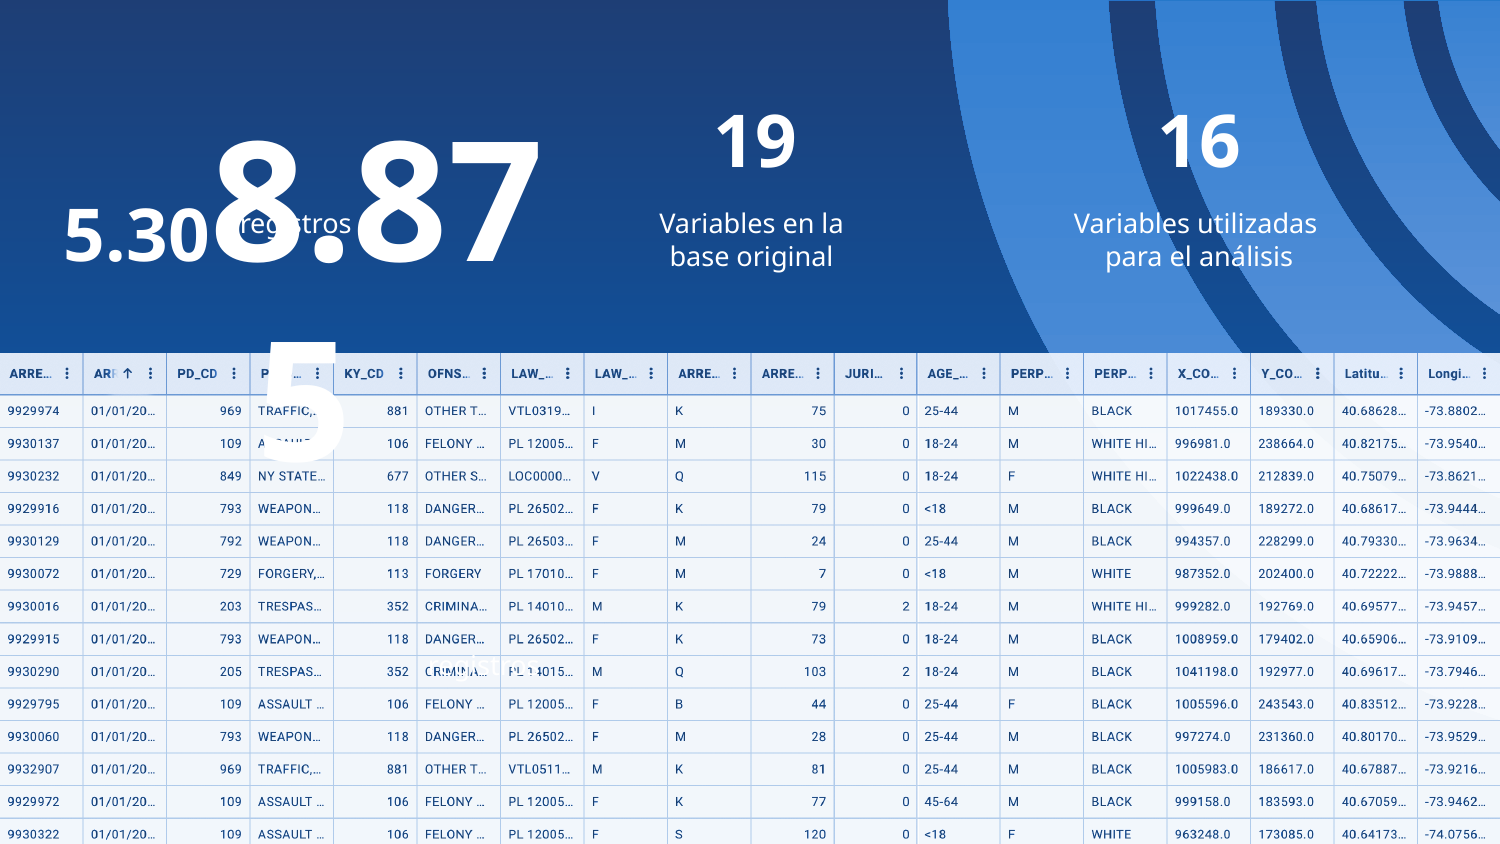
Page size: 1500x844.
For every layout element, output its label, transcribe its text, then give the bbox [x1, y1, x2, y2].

title 5.308.875 [11, 79, 540, 209]
title 16 [906, 79, 1492, 209]
subtitle Variables utilizadas para el análisis [968, 191, 1430, 294]
title 19 [540, 79, 906, 191]
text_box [0, 353, 1500, 844]
subtitle registros [44, 191, 547, 276]
subtitle Variables en la base original [547, 191, 968, 276]
